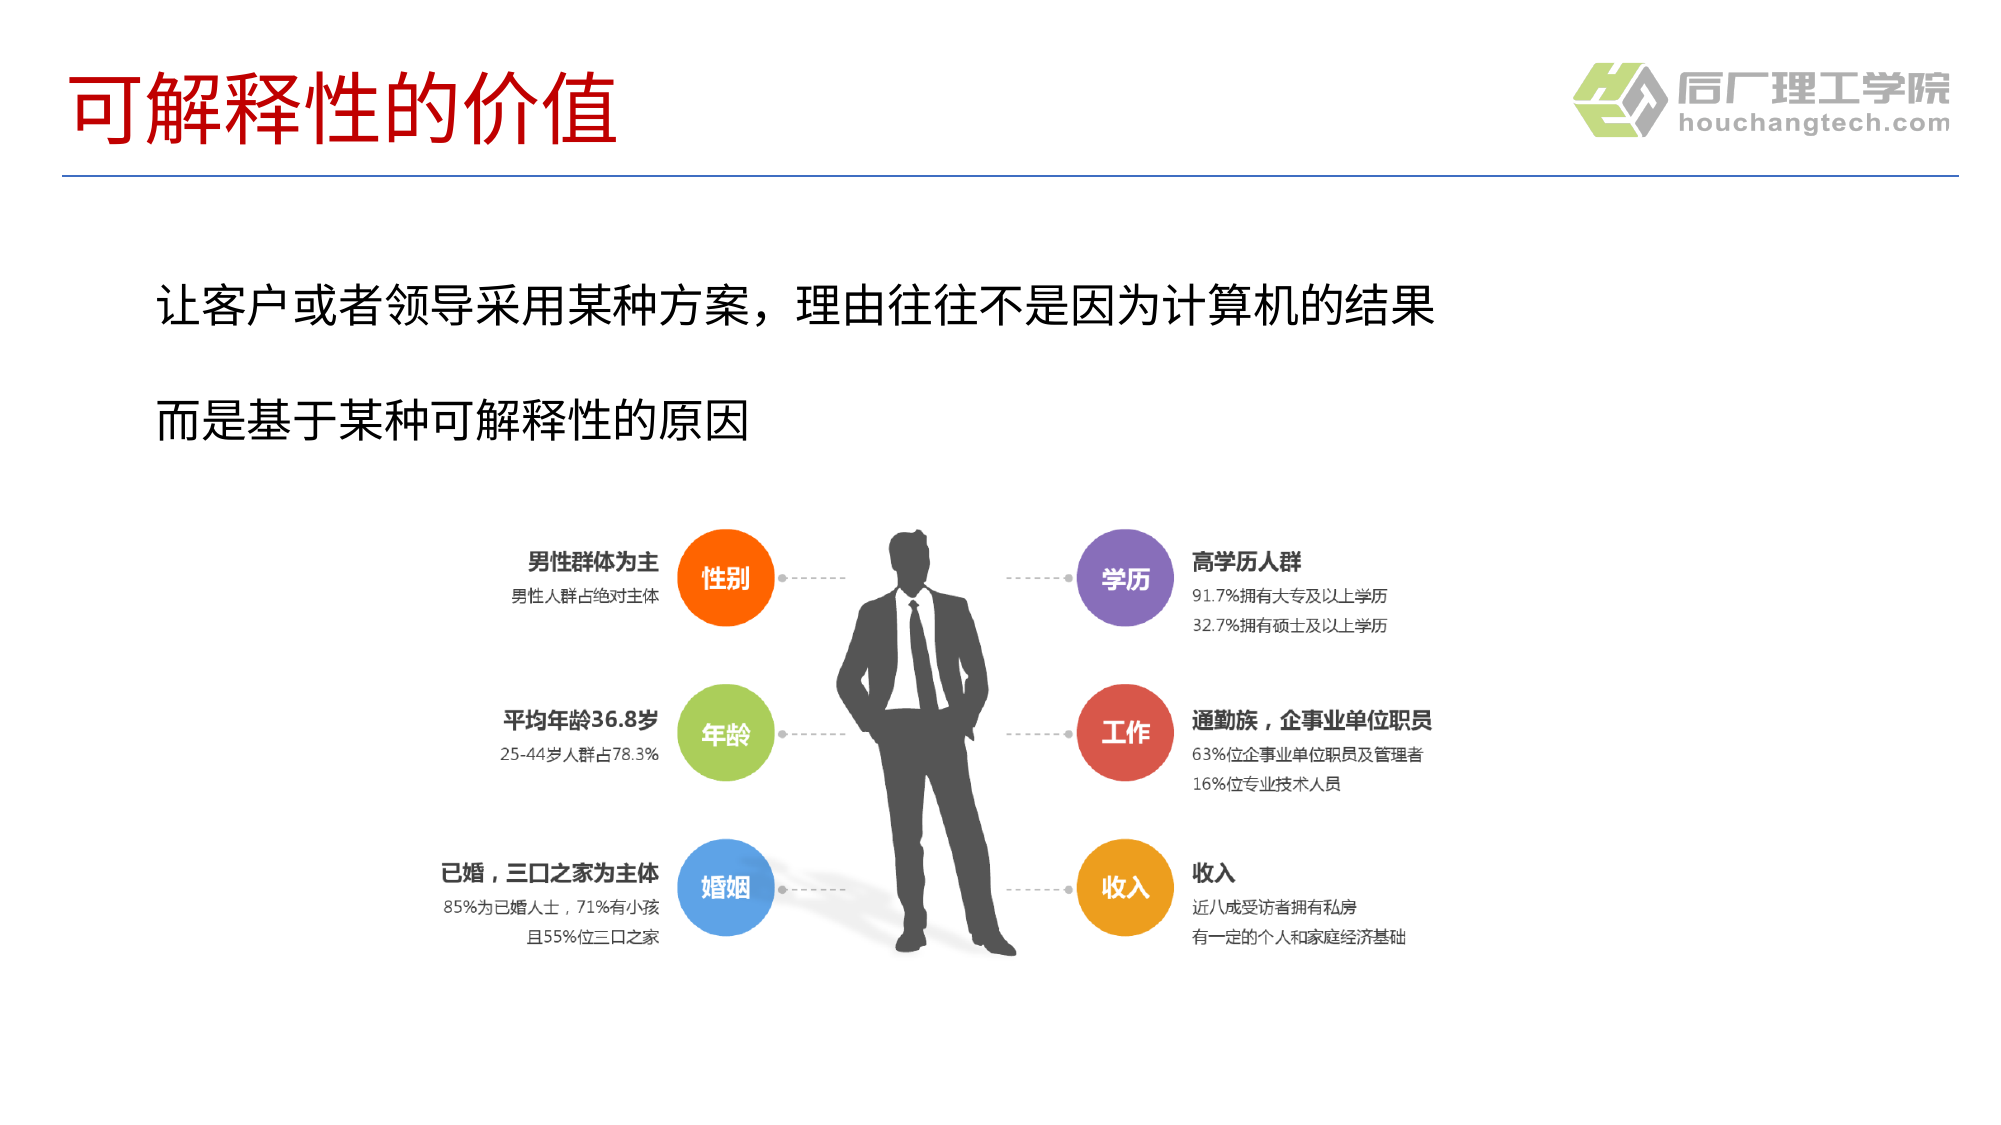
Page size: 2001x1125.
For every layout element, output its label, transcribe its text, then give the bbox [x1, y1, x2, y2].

picture [400, 499, 1444, 970]
title 可解释性的价值 [57, 59, 1728, 167]
list 让客户或者领导采用某种方案，理由往往不是因为计算机的结果 而是基于某种可解释性的原因 [147, 230, 1853, 922]
